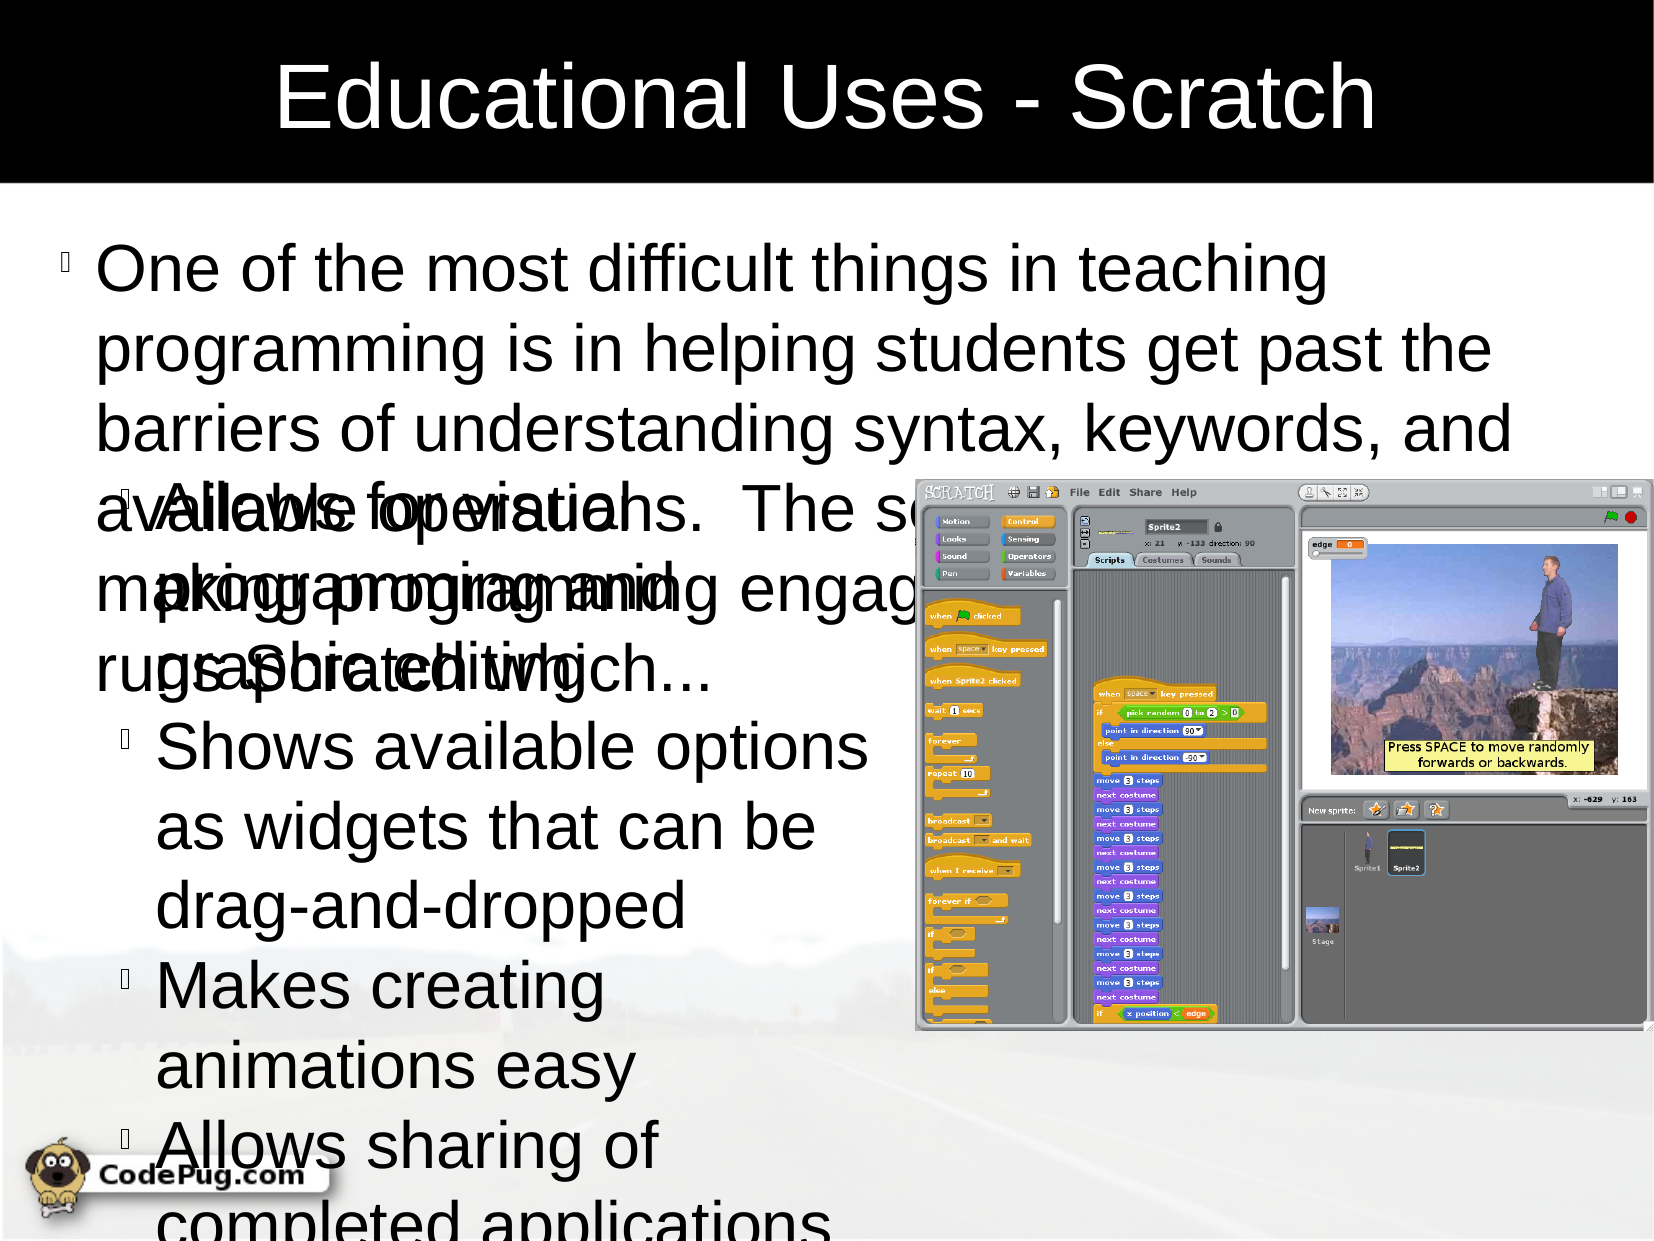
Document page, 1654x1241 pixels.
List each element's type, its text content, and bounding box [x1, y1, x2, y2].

text_box Allows for visual programming and graphic editing Shows available options as widgets that can be drag-and-dropped Makes creating animations easy Allows sharing of completed applications with peers [119, 463, 885, 1095]
text_box Educational Uses - Scratch [82, 19, 1571, 165]
text_box One of the most difficult things in teaching programming is in helping students get past the barriers of understanding syntax, keywords, and available operations. The second difficult feat is in making programming engaging. The Raspberry Pi runs Scratch which... [60, 225, 1605, 463]
picture [0, 0, 1654, 1241]
